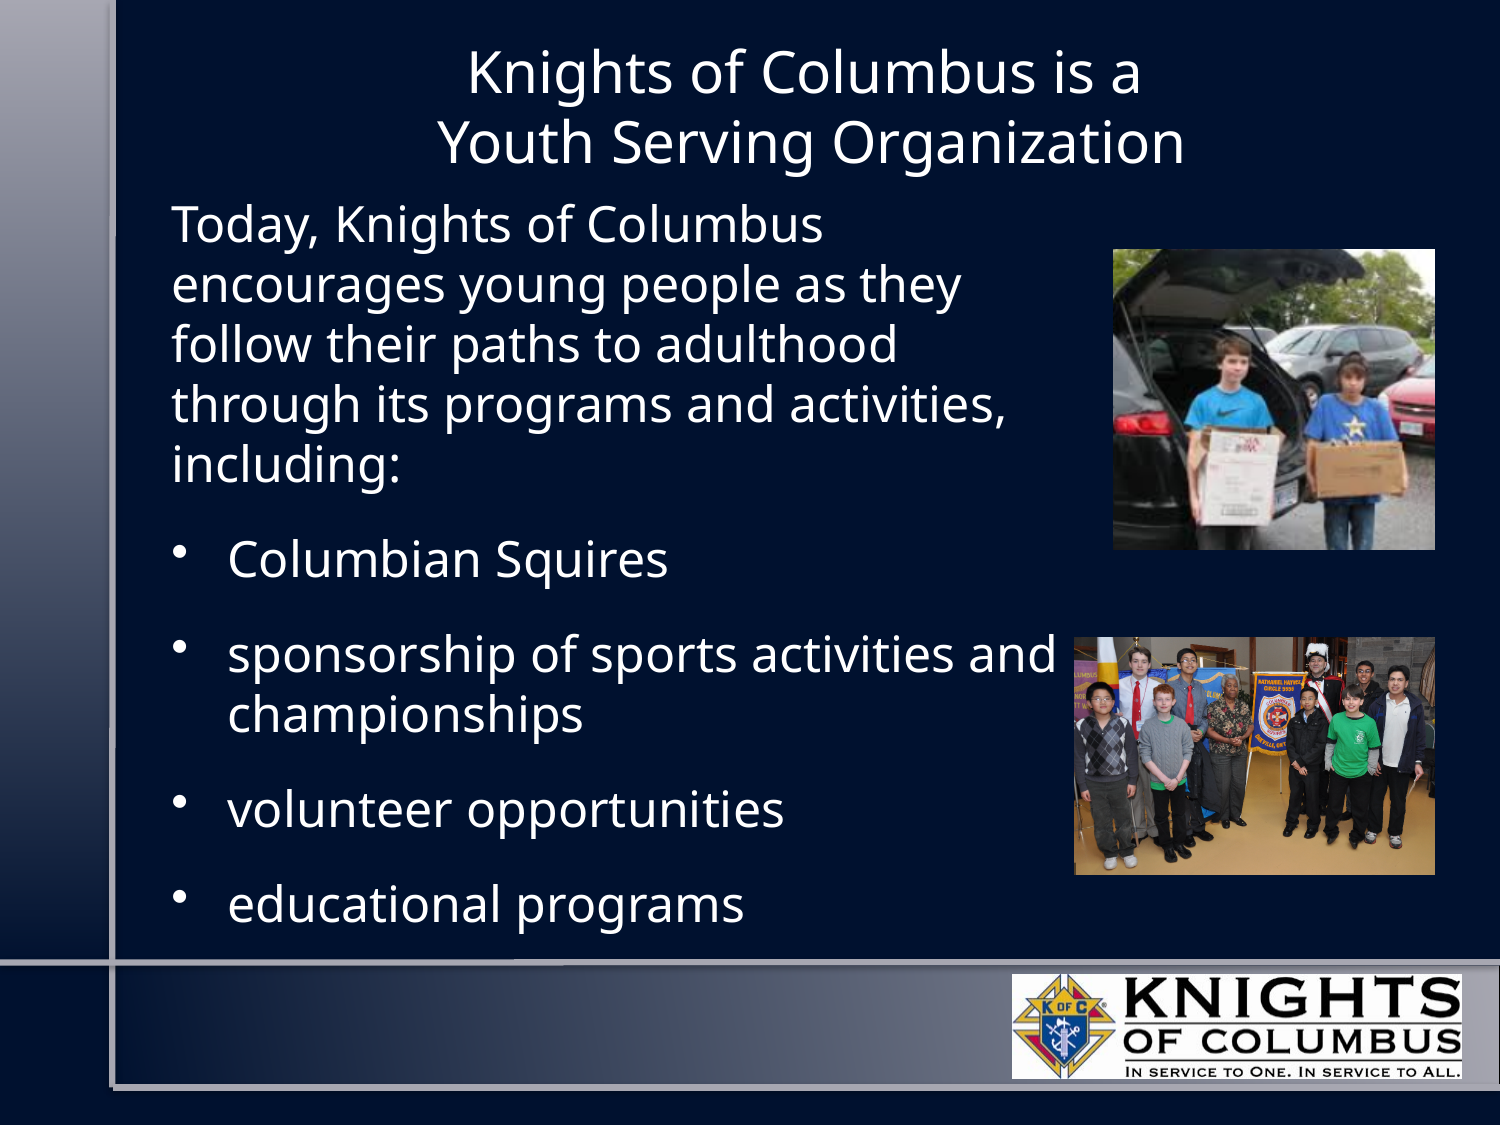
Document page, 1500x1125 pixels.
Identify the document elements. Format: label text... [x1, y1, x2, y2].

title Knights of Columbus is a Youth Serving Organization [156, 24, 1469, 186]
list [1074, 637, 1435, 875]
picture [1012, 974, 1462, 1079]
picture [1113, 249, 1435, 551]
list Today, Knights of Columbus encourages young people as they follow their paths to adulthood through its programs and activities, including: Columbian Squires sponsorship of sports activities and championships volunteer opportunities educational programs [156, 185, 1075, 936]
